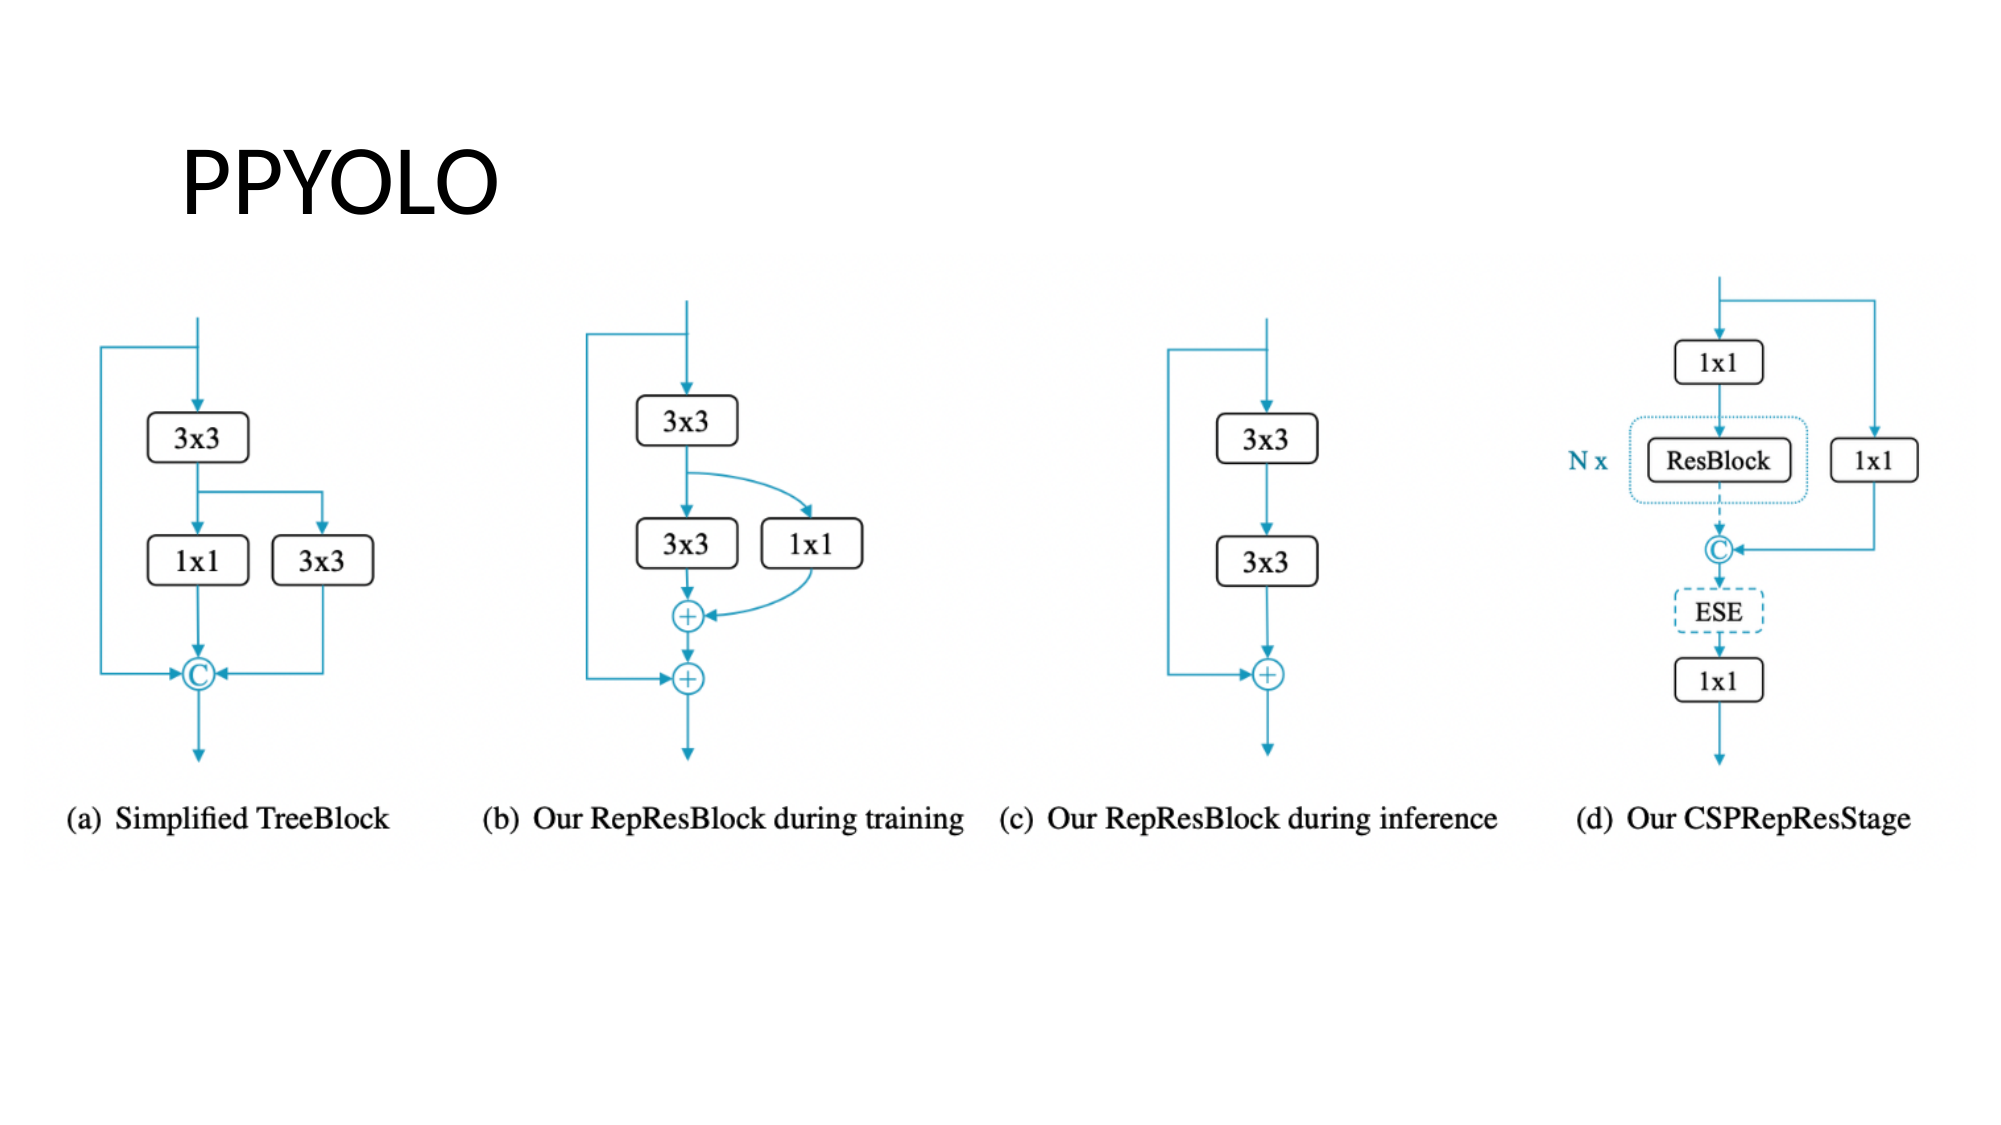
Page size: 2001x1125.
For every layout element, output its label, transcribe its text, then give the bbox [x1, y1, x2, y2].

text_box PPYOLO [0, 107, 730, 242]
picture [22, 253, 1977, 871]
